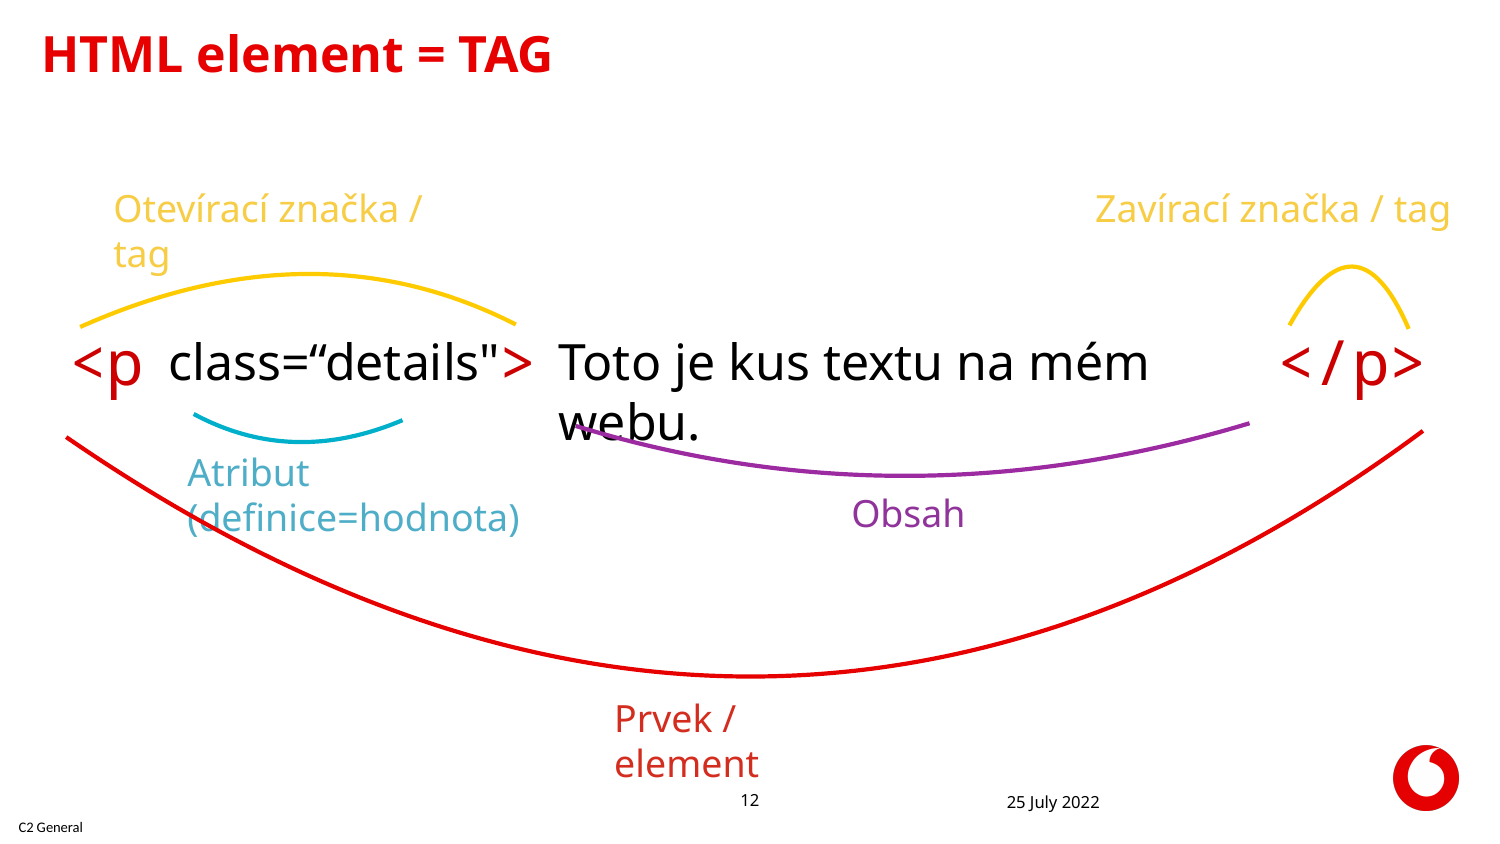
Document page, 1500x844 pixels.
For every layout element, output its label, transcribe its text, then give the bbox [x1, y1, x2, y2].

text_box Prvek / element [614, 695, 886, 785]
text_box [129, 275, 478, 307]
text_box 25 July 2022 [1006, 792, 1357, 813]
text_box [193, 414, 403, 436]
text_box [1300, 266, 1399, 307]
text_box [575, 423, 1250, 434]
text_box Atribut (definice=hodnota) [187, 514, 233, 540]
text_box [53, 307, 1447, 414]
slide_number 12 [739, 790, 761, 813]
text_box Otevírací značka / tag [113, 184, 483, 275]
picture [1393, 745, 1459, 811]
title HTML element = TAG [40, 33, 1459, 144]
text_box [66, 430, 1423, 677]
text_box Zavírací značka / tag [1095, 184, 1465, 230]
